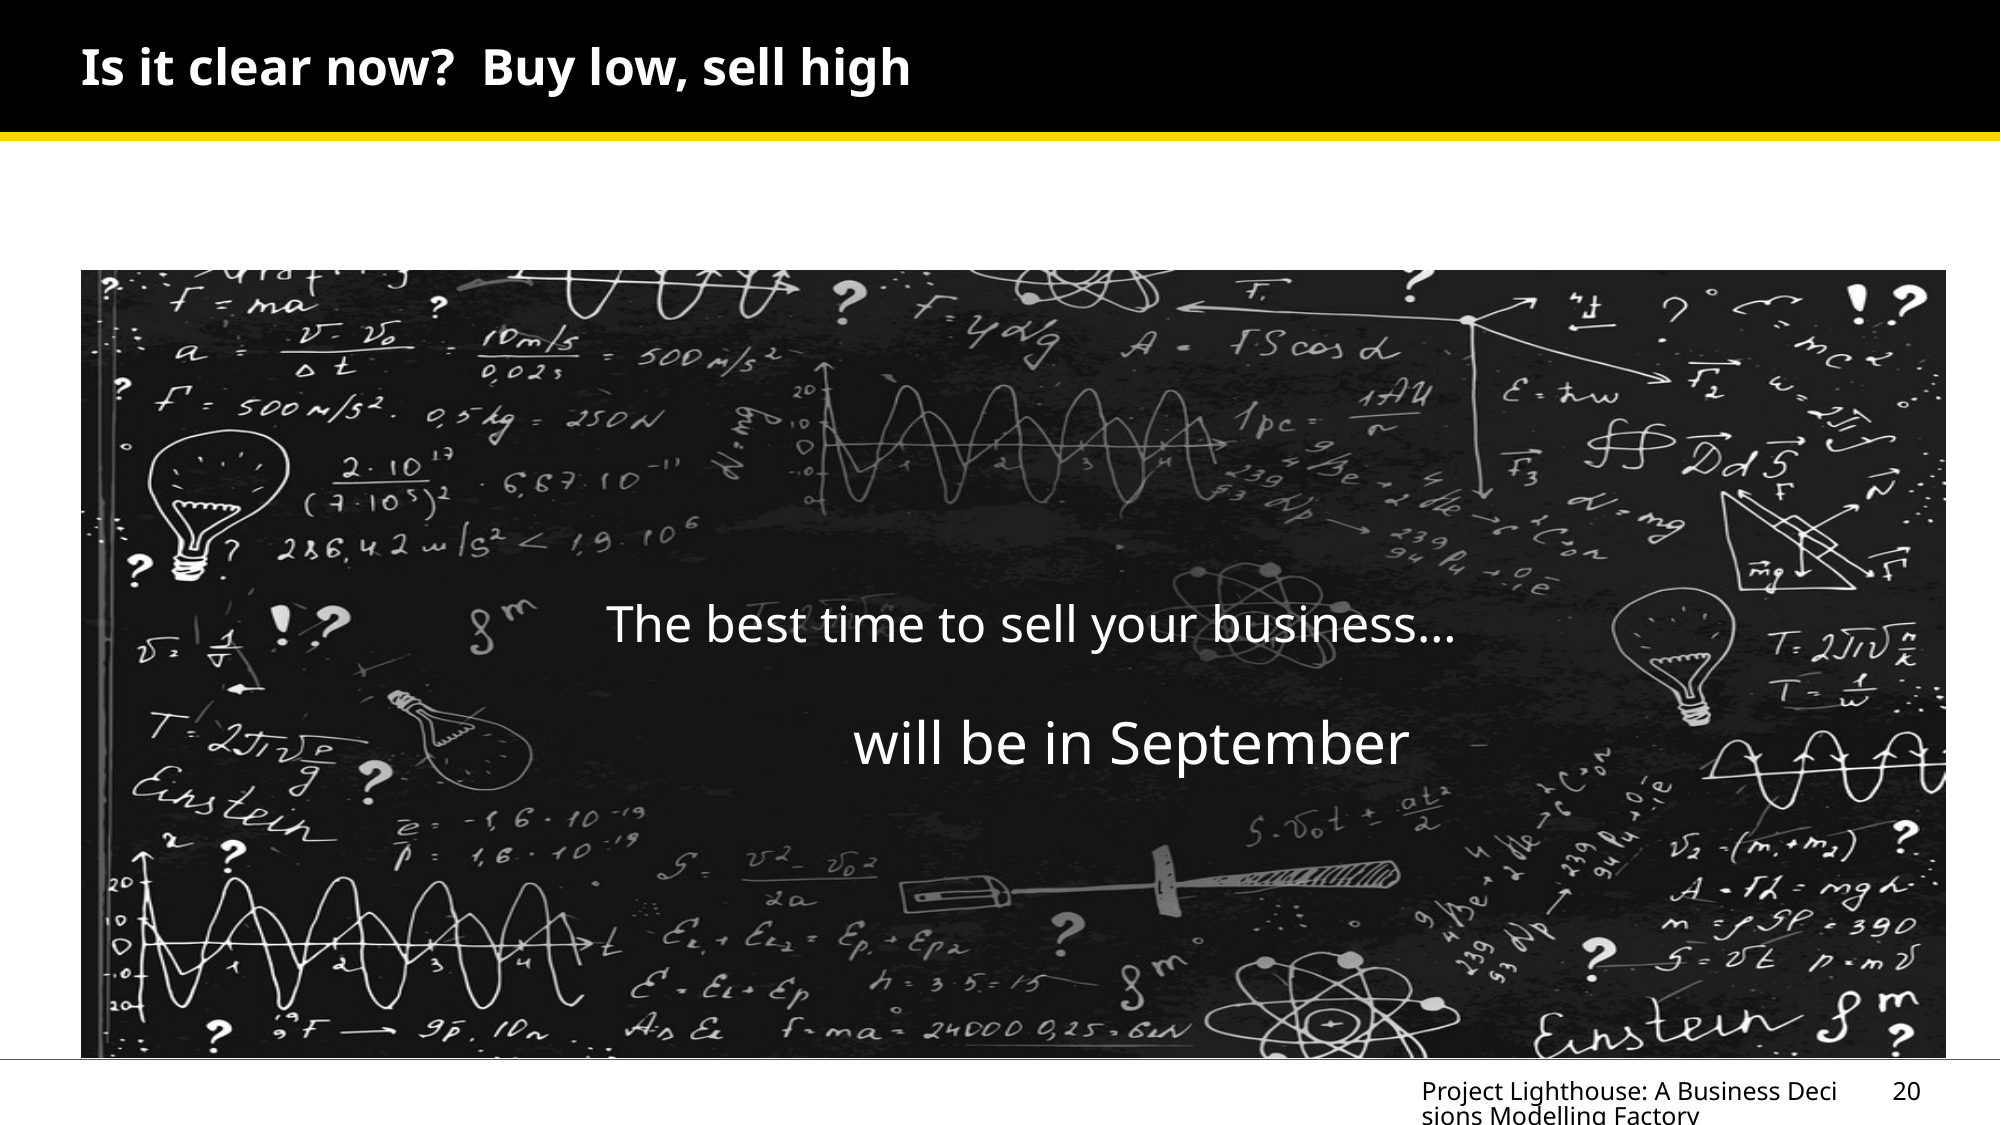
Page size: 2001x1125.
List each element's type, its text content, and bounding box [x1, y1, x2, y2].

slide_number 20 [1882, 1082, 1922, 1103]
title Is it clear now? Buy low, sell high [81, 25, 1807, 105]
picture [81, 270, 1946, 1058]
footer Project Lighthouse: A Business Decisions Modelling Factory [1421, 1082, 1842, 1103]
